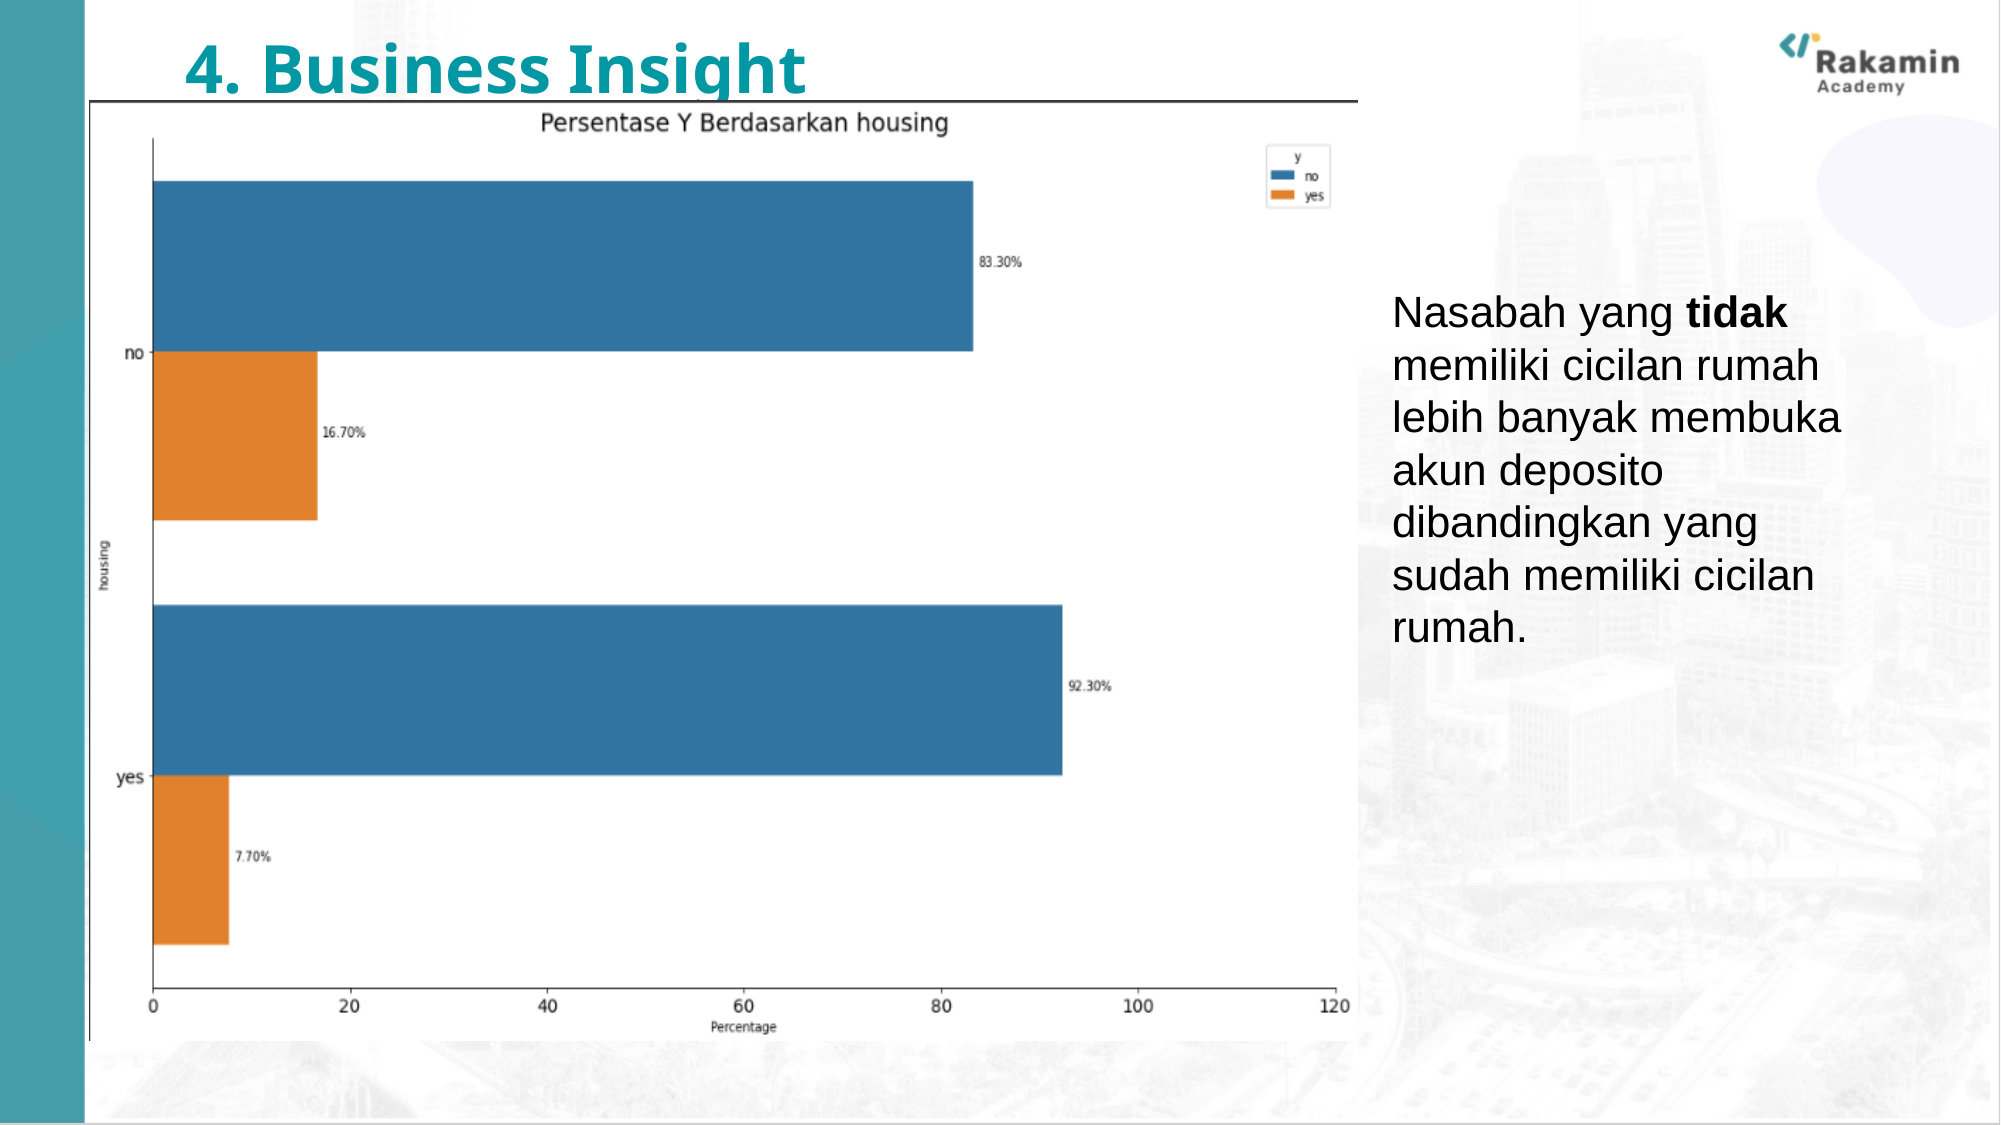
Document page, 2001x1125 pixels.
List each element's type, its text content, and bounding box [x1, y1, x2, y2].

picture [0, 0, 2001, 1125]
text_box 4. Business Insight [170, 16, 1377, 111]
